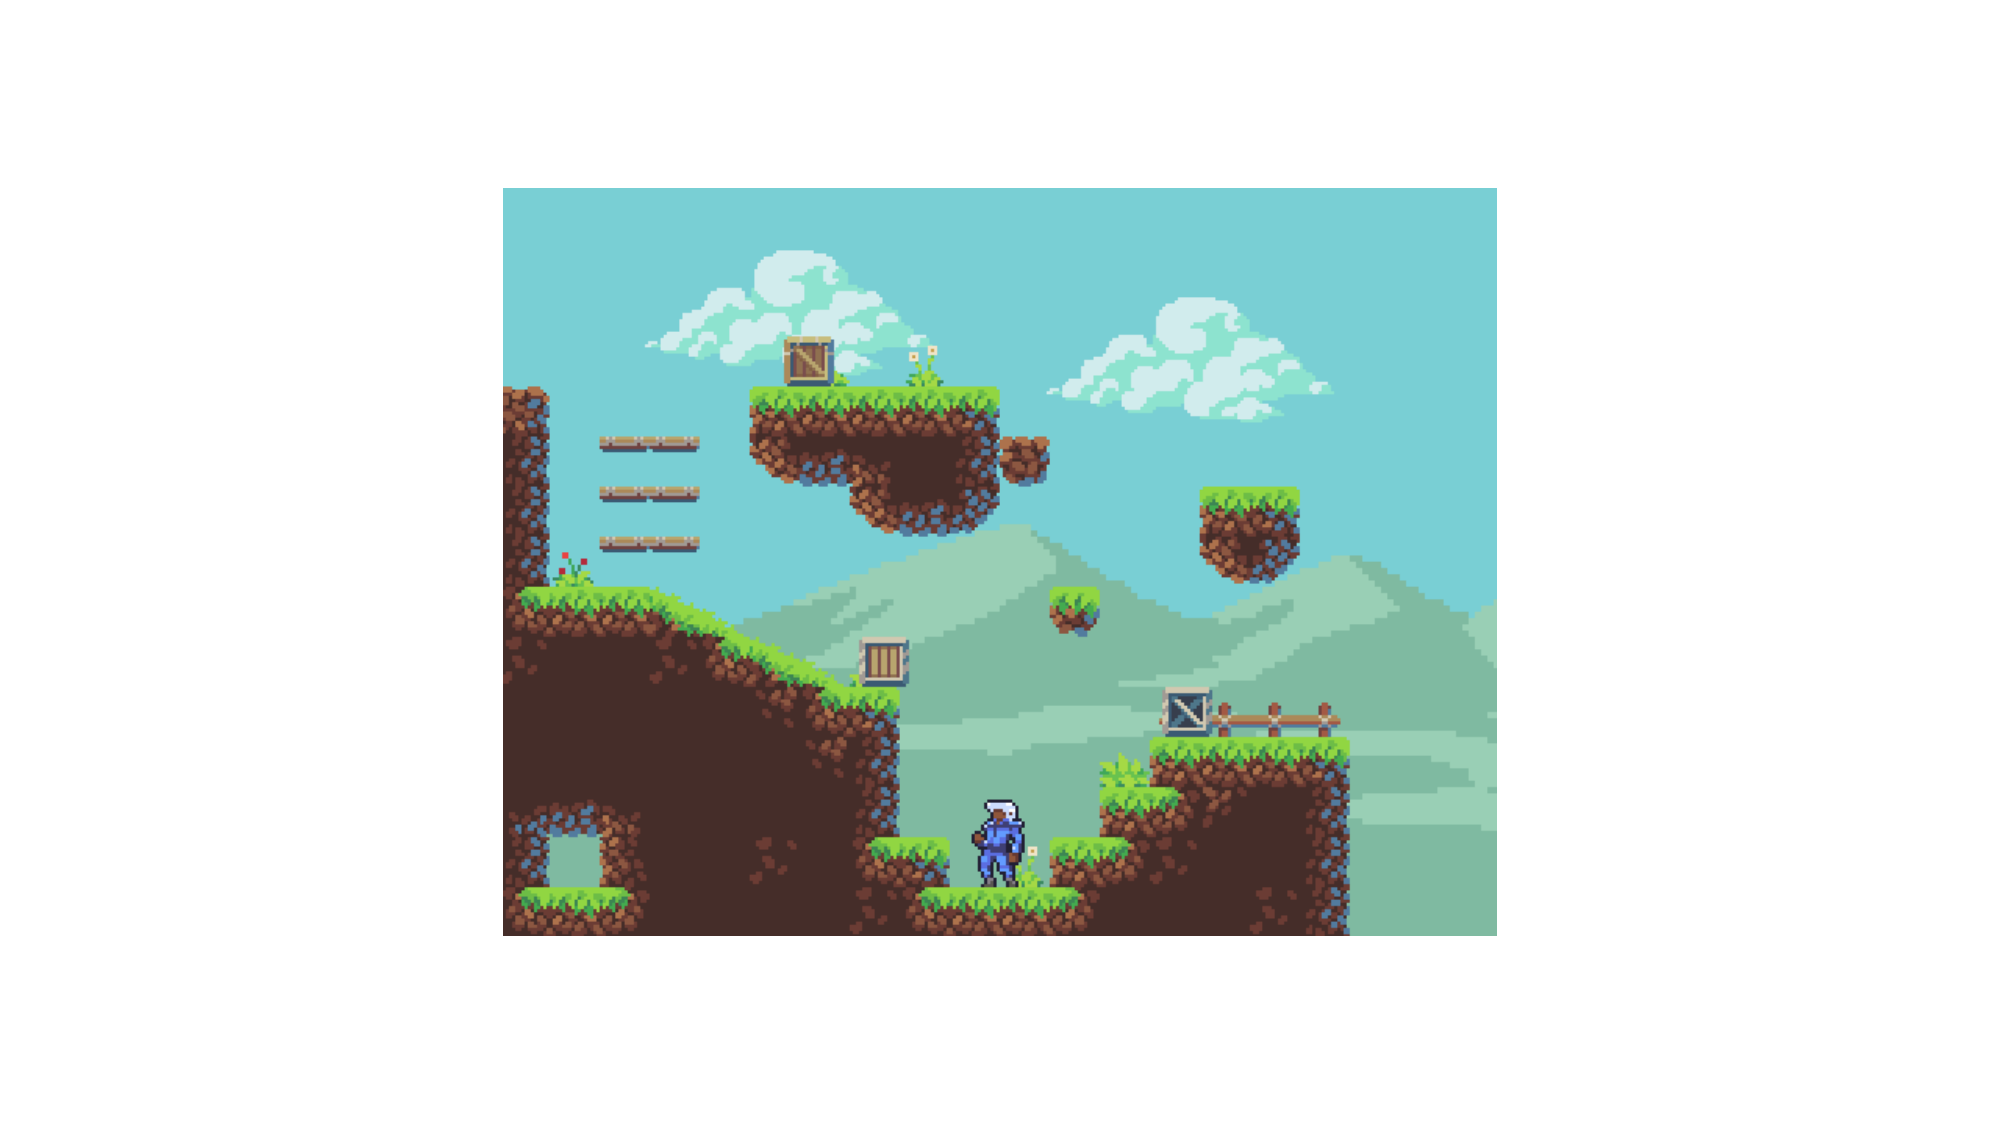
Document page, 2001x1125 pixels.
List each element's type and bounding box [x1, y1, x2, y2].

picture [503, 188, 1497, 936]
